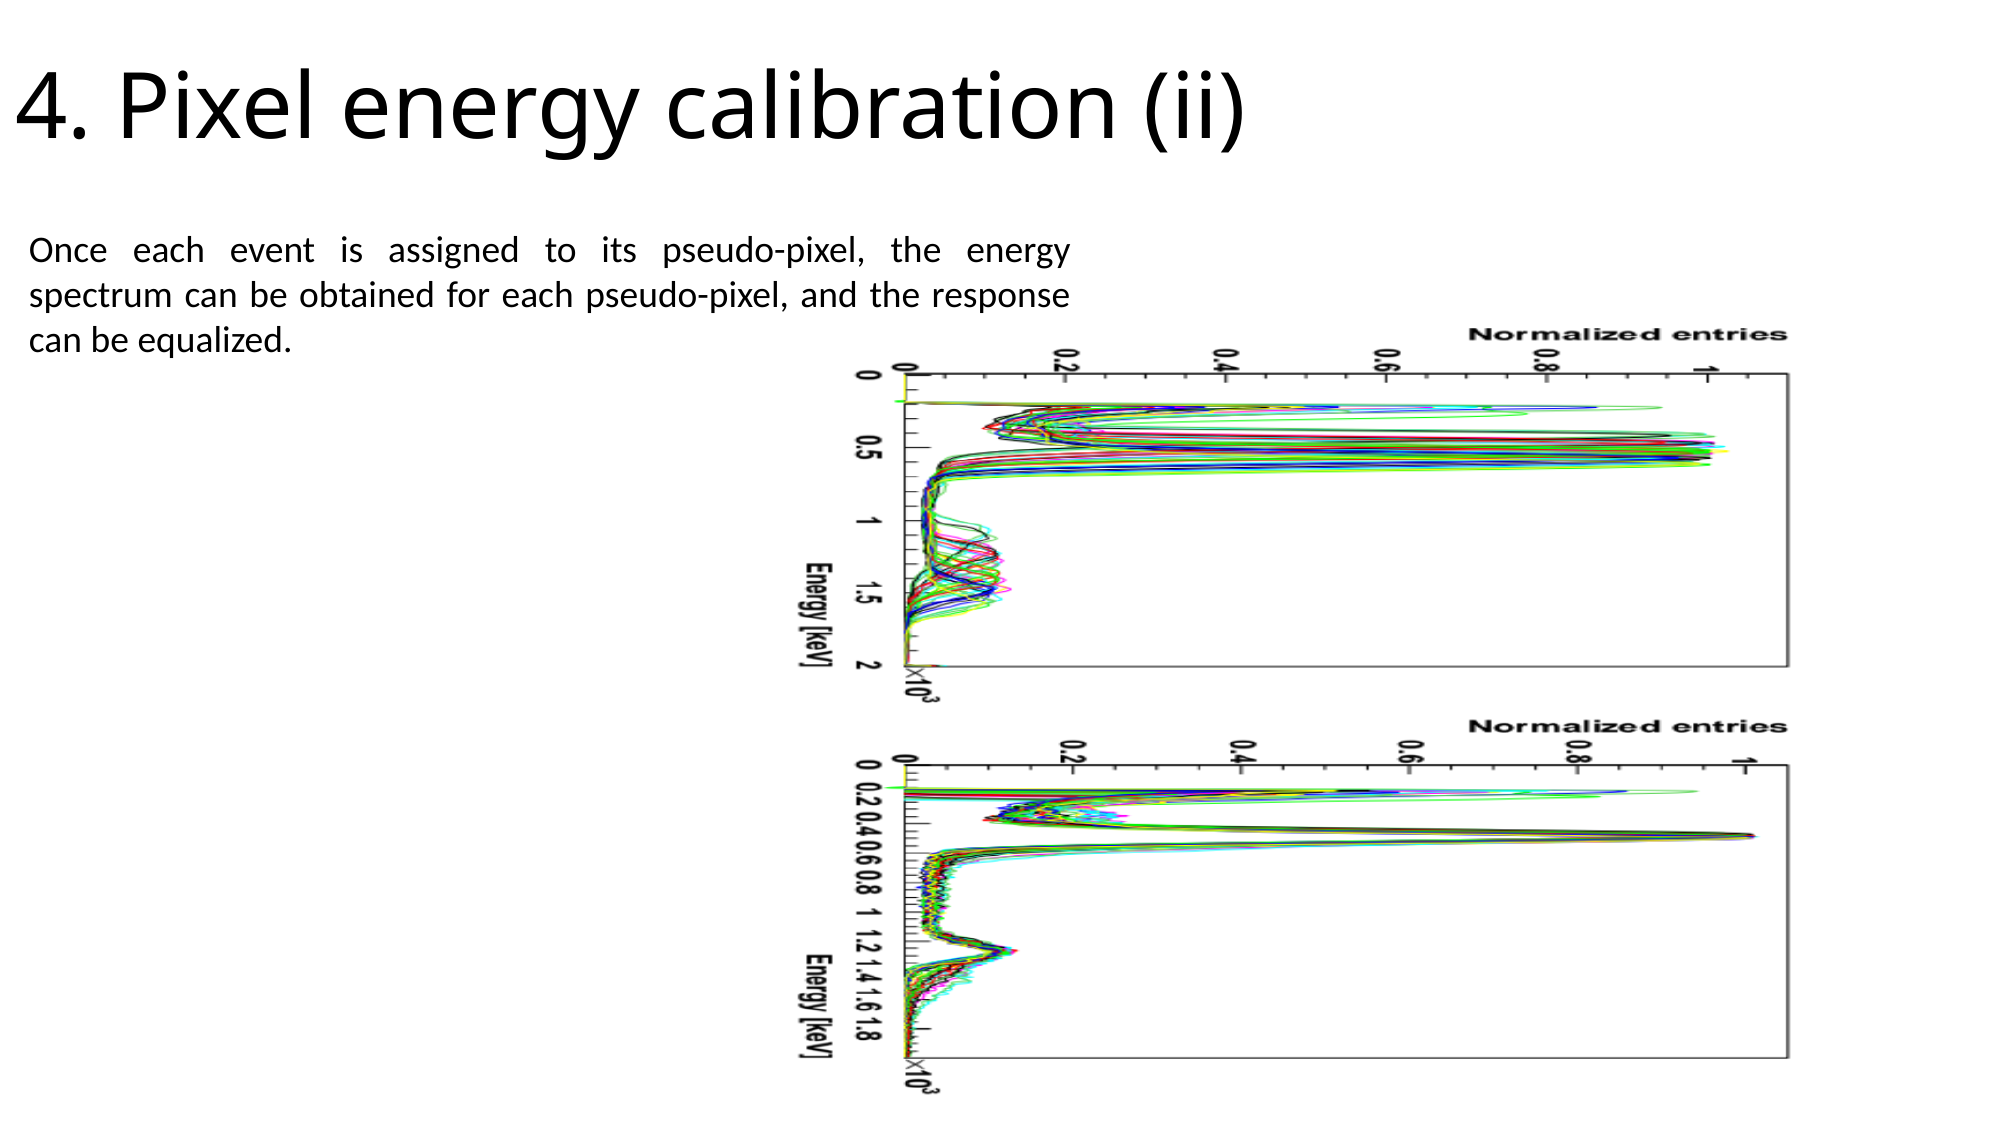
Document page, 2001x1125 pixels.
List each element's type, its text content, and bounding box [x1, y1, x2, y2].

picture [956, 148, 1737, 1125]
title 4. Pixel energy calibration (ii) [0, 0, 1725, 218]
text_box Once each event is assigned to its pseudo-pixel, the energy spectrum can be obtained for each pseudo-pixel, and the response can be equalized. [14, 217, 956, 413]
